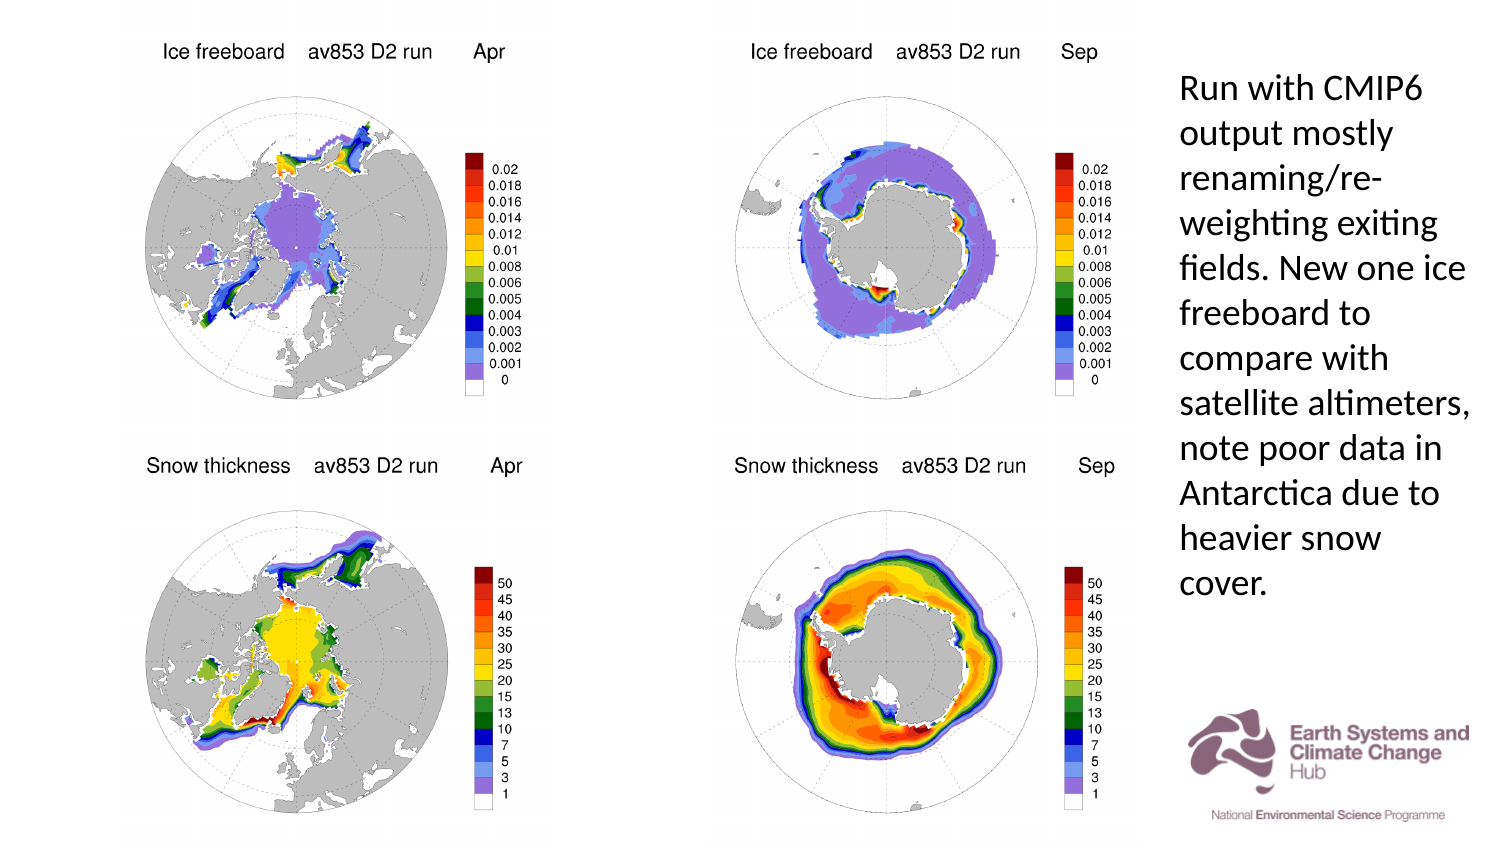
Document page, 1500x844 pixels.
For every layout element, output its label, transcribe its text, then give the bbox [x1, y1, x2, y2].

text_box Run with CMIP6 output mostly renaming/re-weighting exiting fields. New one ice freeboard to compare with satellite altimeters, note poor data in Antarctica due to heavier snow cover. [1164, 55, 1489, 611]
picture [118, 0, 551, 844]
picture [708, 0, 1141, 844]
picture [1188, 709, 1469, 822]
